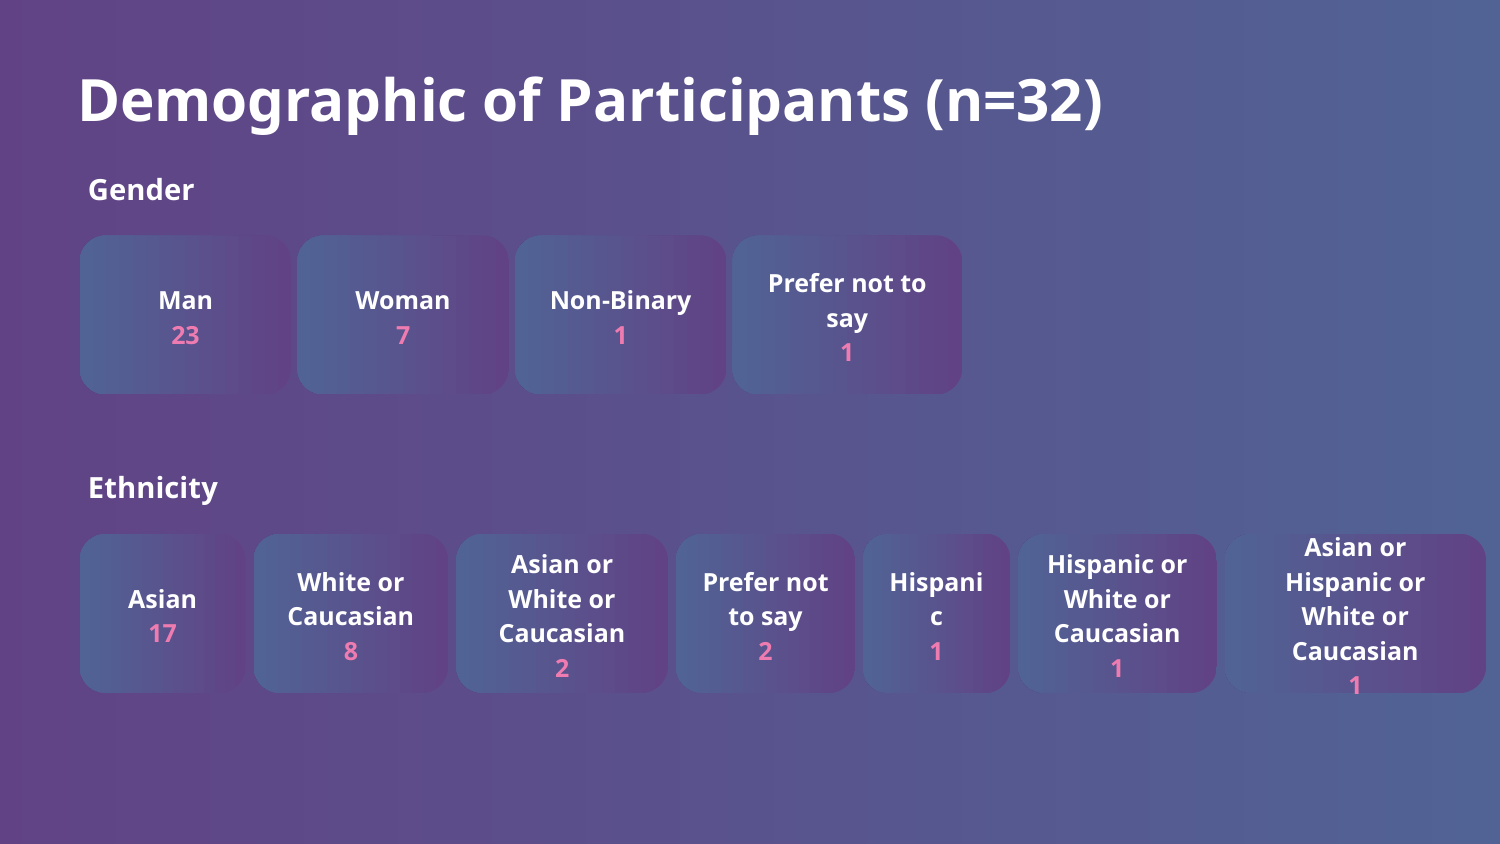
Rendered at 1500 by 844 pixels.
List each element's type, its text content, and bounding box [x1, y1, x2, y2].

text_box Non-Binary 1 [514, 235, 727, 395]
text_box Asian or Hispanic or White or Caucasian 1 [1224, 533, 1487, 693]
text_box Gender [72, 154, 657, 223]
title Demographic of Participants (n=32) [62, 47, 1460, 142]
text_box Asian or White or Caucasian 2 [456, 533, 668, 693]
text_box White or Caucasian 8 [253, 533, 449, 693]
text_box Ethnicity [72, 452, 657, 522]
text_box Hispanic or White or Caucasian 1 [1017, 533, 1217, 693]
text_box Prefer not to say 1 [732, 235, 963, 395]
text_box Asian 17 [79, 533, 246, 693]
text_box Woman 7 [297, 235, 509, 395]
text_box Prefer not to say 2 [675, 533, 856, 693]
text_box Man 23 [79, 235, 292, 395]
text_box Hispanic 1 [863, 533, 1011, 693]
